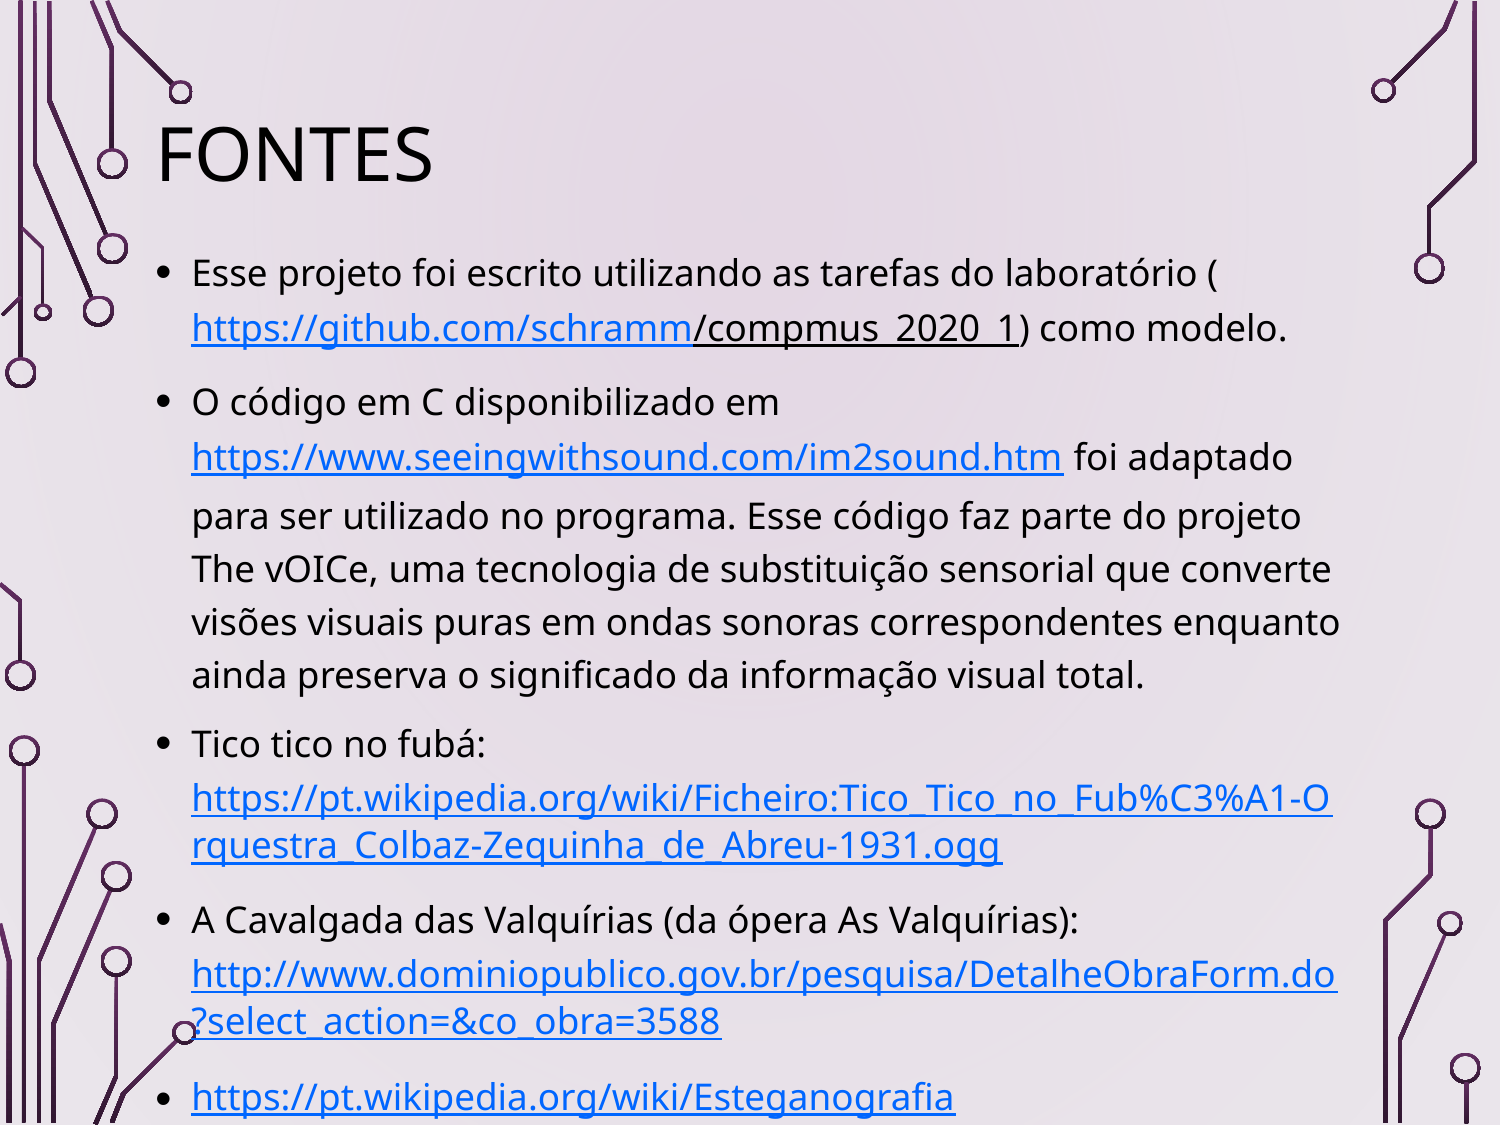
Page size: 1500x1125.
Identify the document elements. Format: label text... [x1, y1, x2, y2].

title Fontes [140, 101, 1360, 213]
list Esse projeto foi escrito utilizando as tarefas do laboratório (https://github.com/schramm/compmus_2020_1) como modelo. O código em C disponibilizado em https://www.seeingwithsound.com/im2sound.htm foi adaptado para ser utilizado no programa. Esse código faz parte do projeto The vOICe, uma tecnologia de substituição sensorial que converte visões visuais puras em ondas sonoras correspondentes enquanto ainda preserva o significado da informação visual total. Tico tico no fubá: https://pt.wikipedia.org/wiki/Ficheiro:Tico_Tico_no_Fub%C3%A1-Orquestra_Colbaz-Zequinha_de_Abreu-1931.ogg A Cavalgada das Valquírias (da ópera As Valquírias): http://www.dominiopublico.gov.br/pesquisa/DetalheObraForm.do?select_action=&co_obra=3588 https://pt.wikipedia.org/wiki/Esteganografia [140, 233, 1360, 1072]
